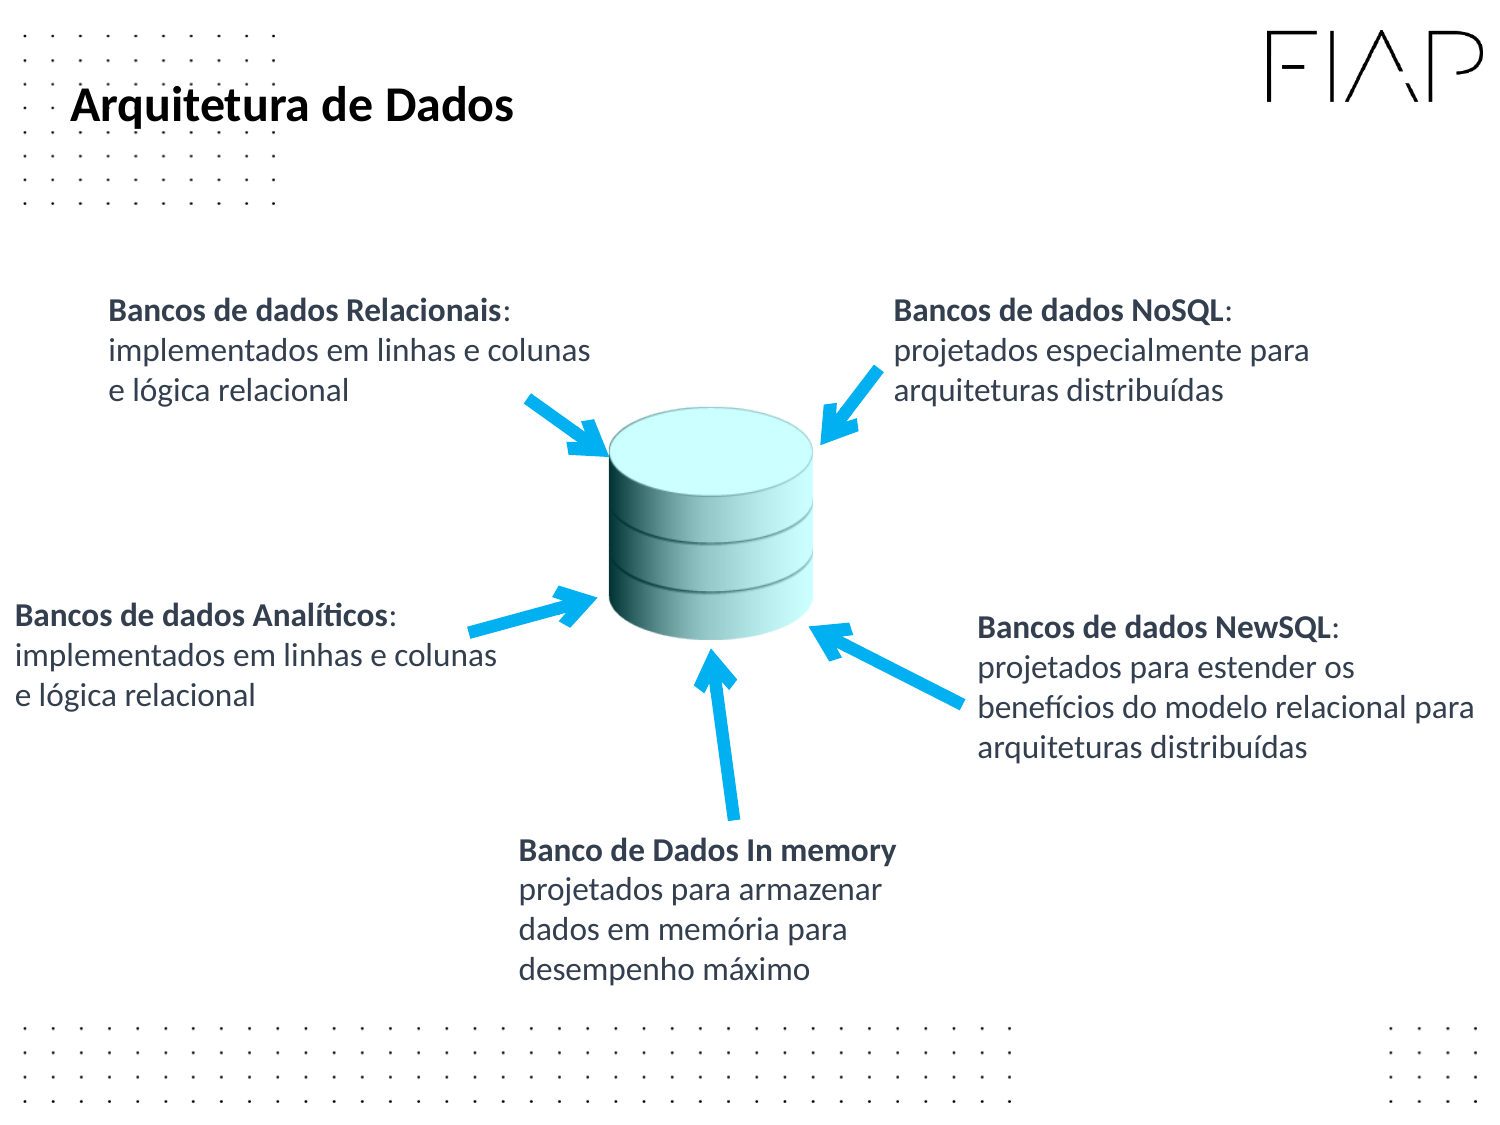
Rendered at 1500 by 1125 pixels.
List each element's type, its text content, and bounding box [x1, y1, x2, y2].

text_box Bancos de dados NewSQL: projetados para estender os benefícios do modelo relacional para arquiteturas distribuídas [962, 597, 1500, 812]
picture [585, 398, 836, 649]
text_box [820, 369, 879, 446]
picture [1384, 1025, 1477, 1103]
text_box Bancos de dados Relacionais: implementados em linhas e colunas e lógica relacional [93, 281, 632, 456]
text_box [527, 398, 610, 457]
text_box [808, 626, 963, 707]
text_box Banco de Dados In memory projetados para armazenar dados em memória para desempenho máximo [503, 820, 965, 1035]
text_box Bancos de dados Analíticos: implementados em linhas e colunas e lógica relacional [0, 585, 538, 761]
text_box Bancos de dados NoSQL: projetados especialmente para arquiteturas distribuídas [878, 281, 1381, 456]
picture [1267, 30, 1483, 102]
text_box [710, 648, 735, 821]
text_box Arquitetura de Dados [55, 0, 1152, 211]
picture [23, 1025, 1011, 1103]
picture [23, 34, 55, 205]
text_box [468, 597, 598, 633]
